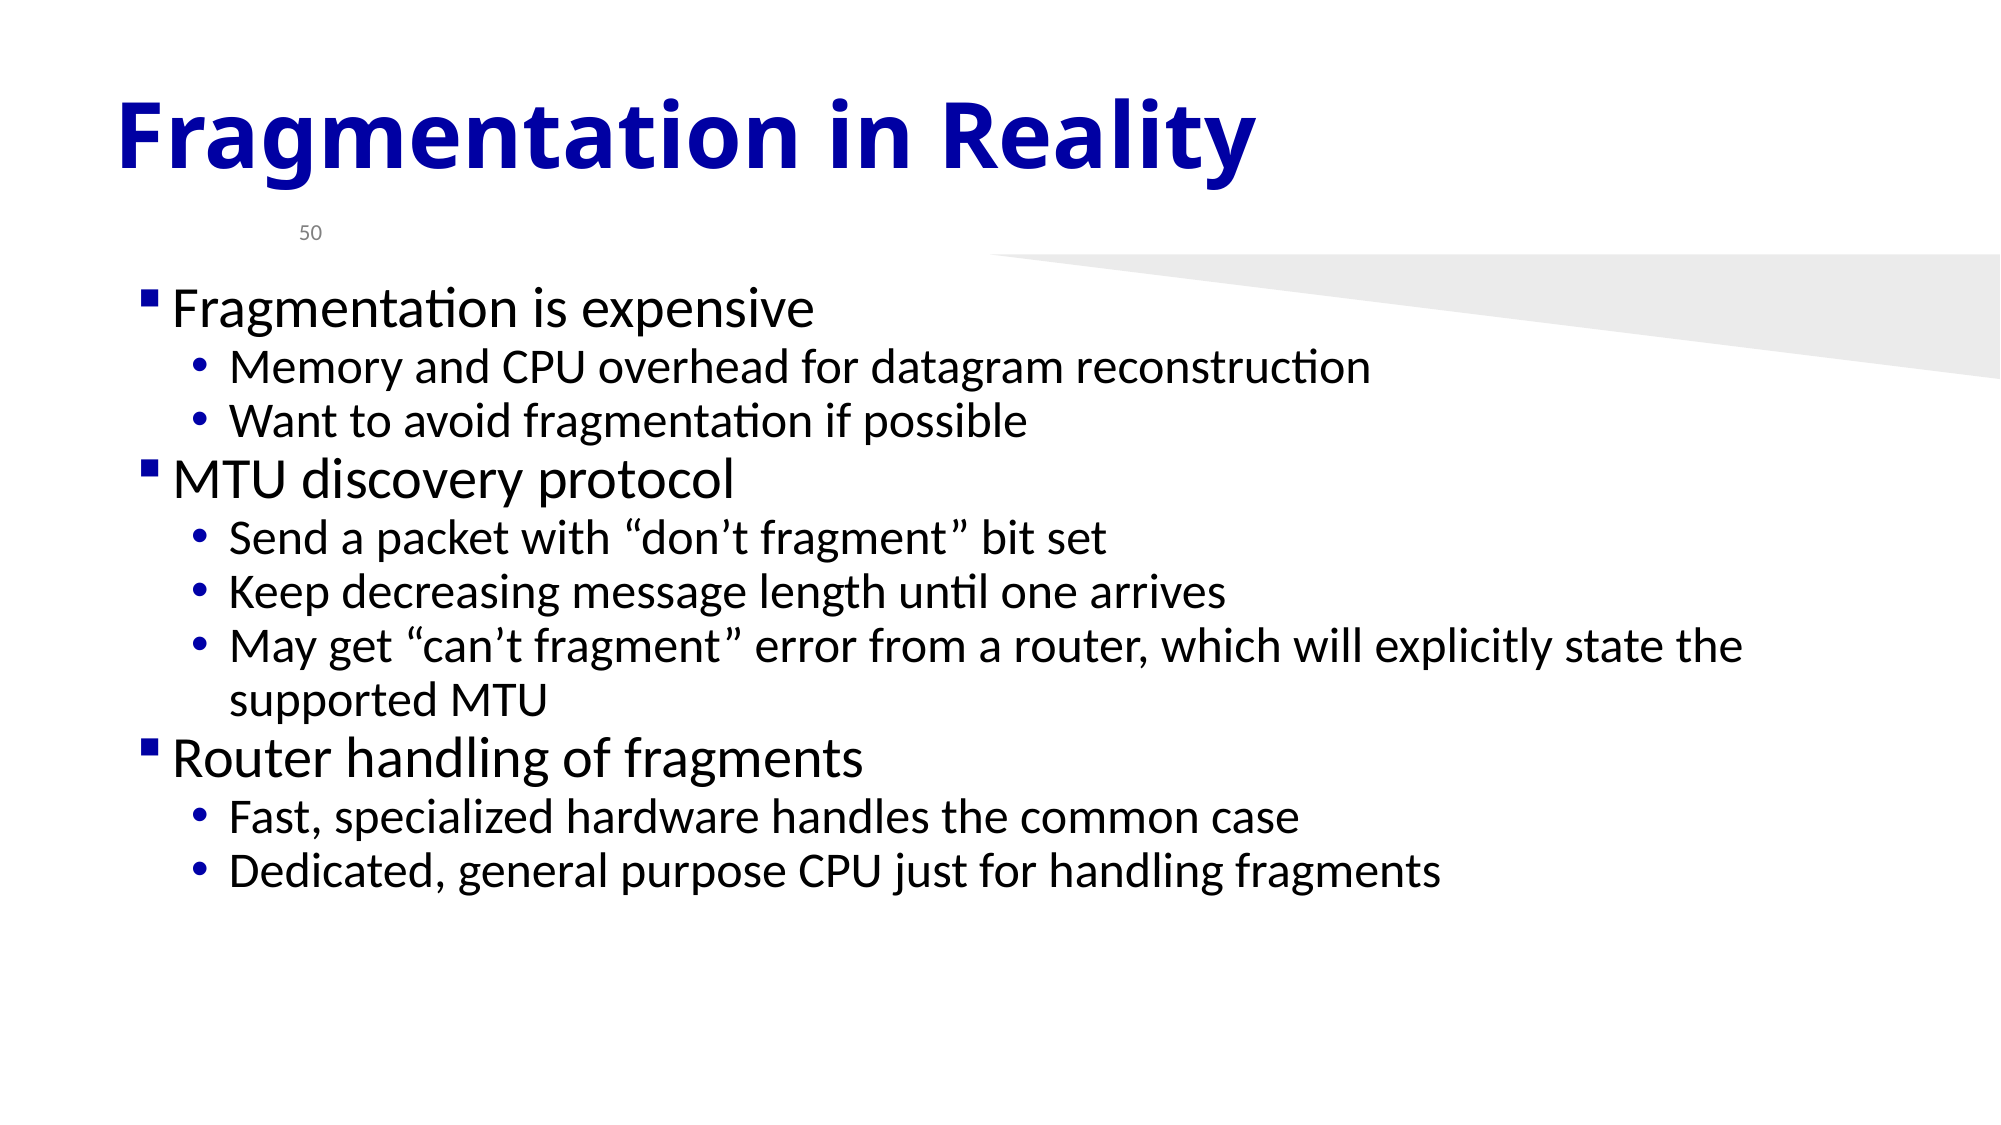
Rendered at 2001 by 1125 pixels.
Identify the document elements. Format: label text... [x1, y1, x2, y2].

title Fragmentation in Reality [99, 45, 1900, 233]
slide_number 50 [249, 205, 338, 256]
list Fragmentation is expensive Memory and CPU overhead for datagram reconstruction Want to avoid fragmentation if possible MTU discovery protocol Send a packet with “don’t fragment” bit set Keep decreasing message length until one arrives May get “can’t fragment” error from a router, which will explicitly state the supported MTU Router handling of fragments Fast, specialized hardware handles the common case Dedicated, general purpose CPU just for handling fragments [99, 262, 1900, 1078]
